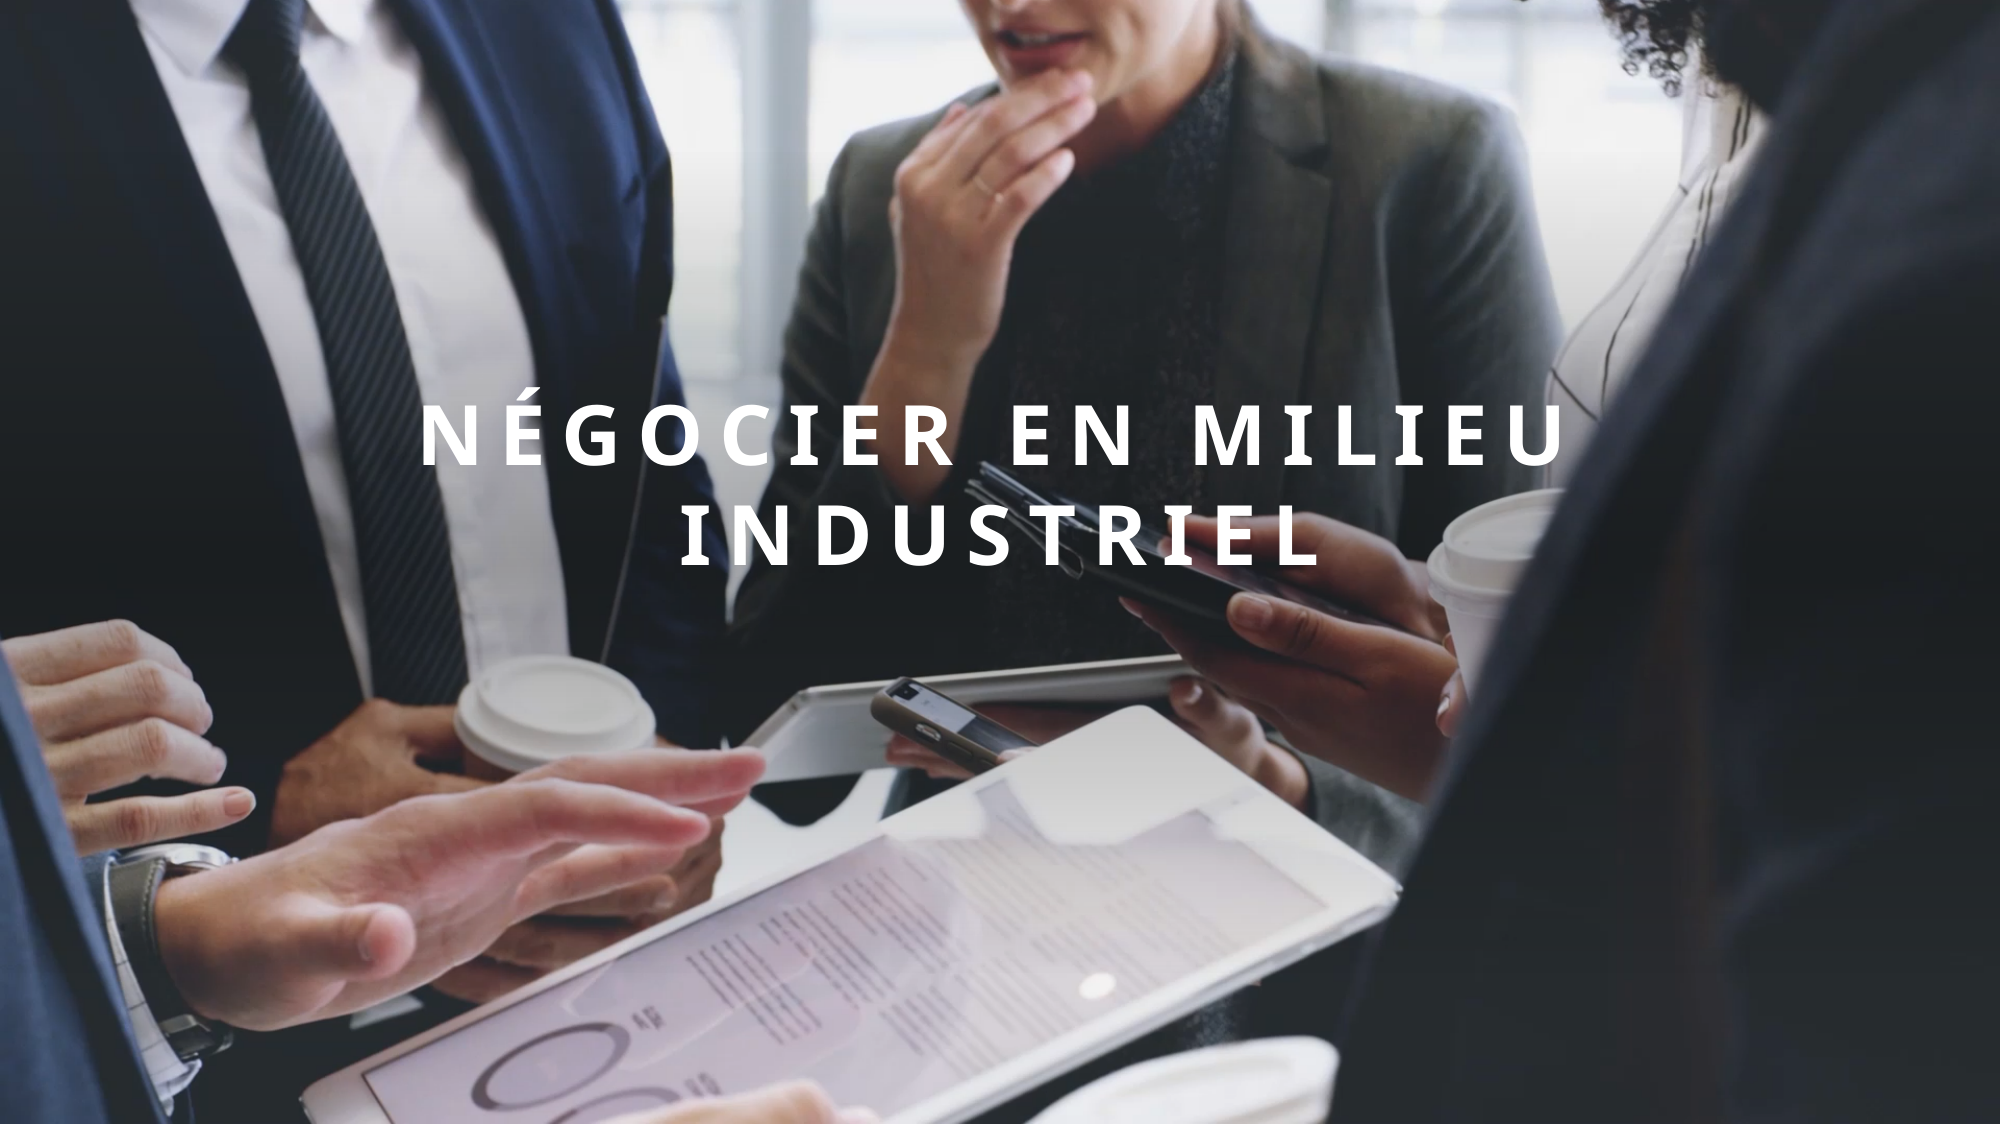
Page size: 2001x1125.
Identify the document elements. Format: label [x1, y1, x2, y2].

text_box [0, 0, 2000, 1125]
